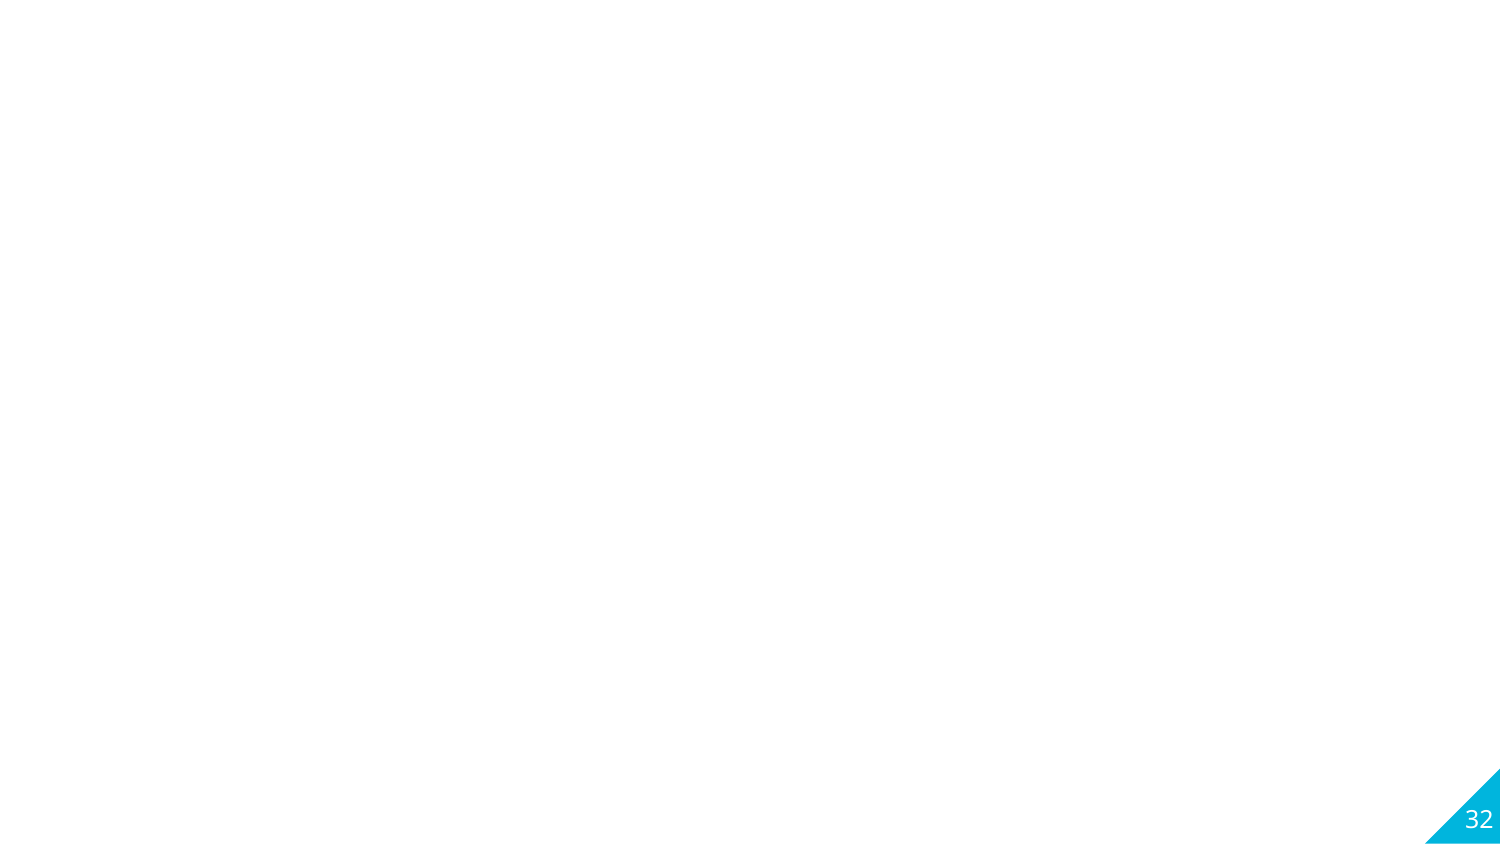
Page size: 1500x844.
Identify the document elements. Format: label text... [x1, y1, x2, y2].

slide_number ‹#› [1418, 760, 1494, 838]
